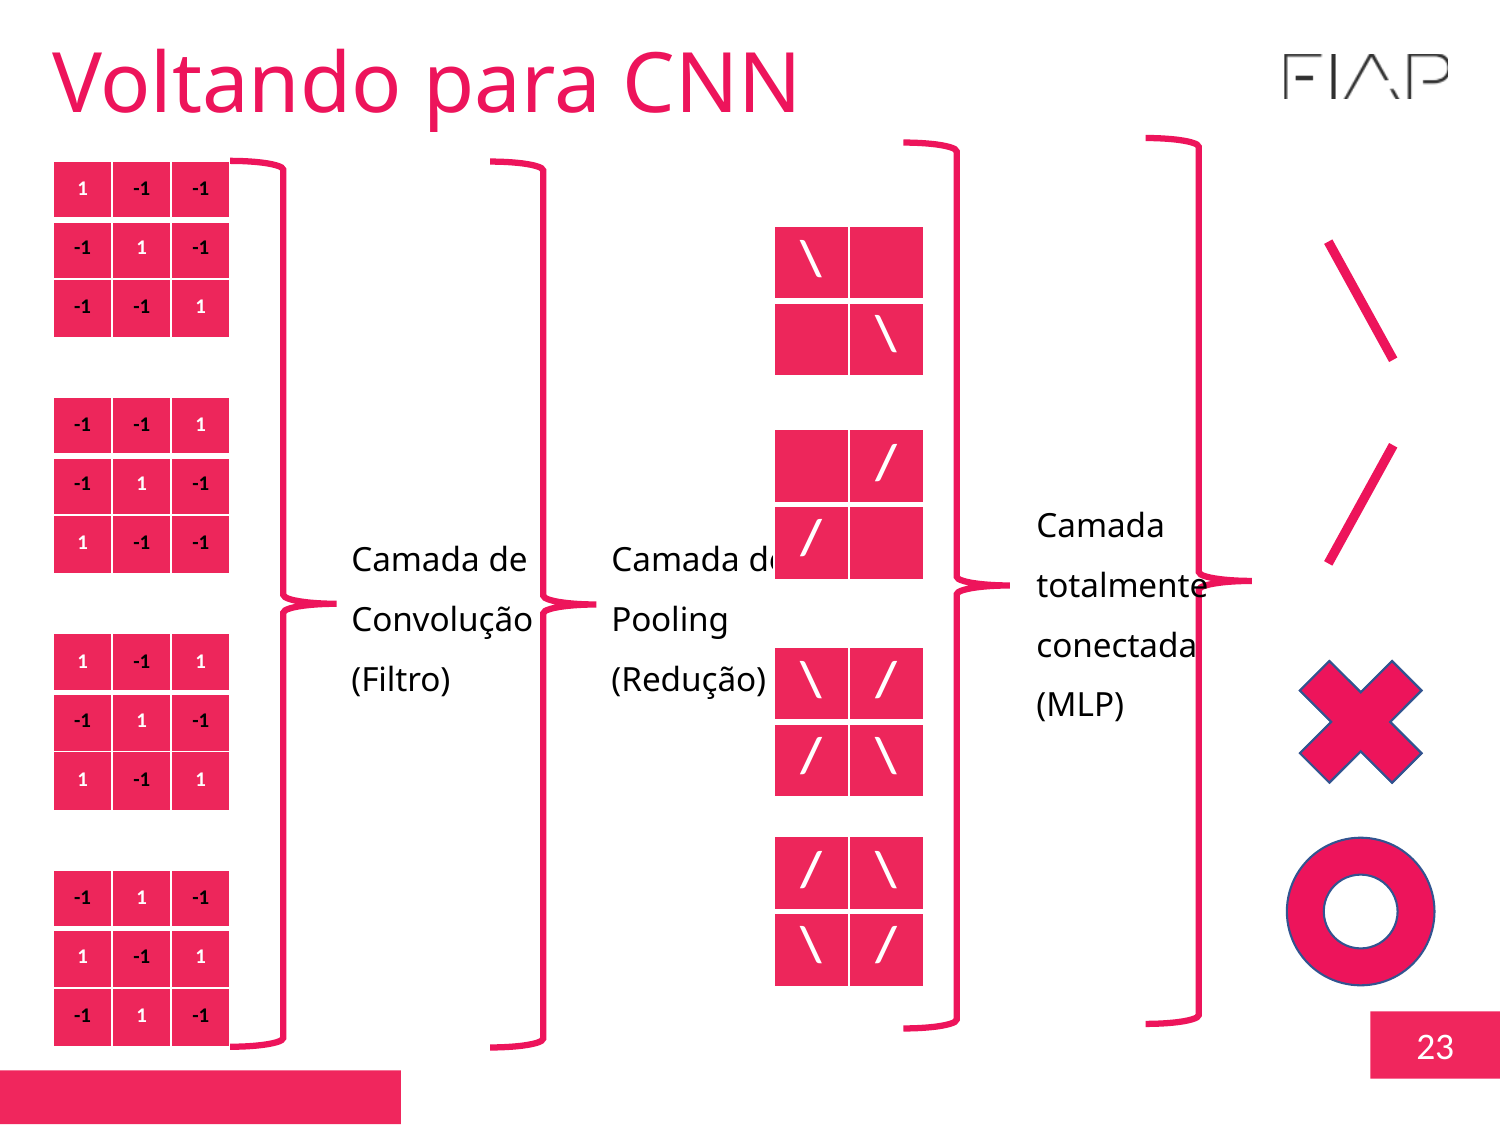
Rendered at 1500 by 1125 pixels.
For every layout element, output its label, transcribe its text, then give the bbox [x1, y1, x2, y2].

table_cell 1 [113, 459, 170, 514]
table_cell 1 [113, 989, 170, 1046]
text_box [1298, 659, 1423, 785]
table_cell -1 [172, 989, 229, 1046]
table_cell -1 [54, 695, 111, 751]
text_box [490, 161, 544, 510]
text_box [903, 142, 1010, 1029]
table_cell / [775, 507, 848, 579]
text_box Camada de Convolução (Filtro) [336, 510, 550, 706]
table_header 1 [54, 634, 111, 690]
table_cell -1 [54, 459, 111, 514]
text_box [230, 160, 336, 1048]
table_header 1 [54, 162, 111, 217]
table_cell -1 [54, 989, 111, 1046]
table_cell \ [775, 914, 848, 986]
text_box [1145, 731, 1200, 1025]
table_cell -1 [113, 516, 170, 573]
table_header / [850, 648, 923, 719]
table_cell -1 [113, 931, 170, 987]
table_cell / [850, 914, 923, 986]
table_cell -1 [172, 516, 229, 573]
table_header \ [775, 227, 848, 298]
table_header -1 [113, 162, 170, 217]
table_header -1 [54, 398, 111, 453]
table_cell 1 [172, 280, 229, 337]
table_cell 1 [172, 752, 229, 810]
table_cell -1 [113, 752, 170, 810]
table_cell \ [850, 725, 923, 796]
text_box Camada de Pooling (Redução) [596, 510, 809, 706]
table_cell -1 [54, 280, 111, 337]
text_box Voltando para CNN [37, 21, 1329, 137]
table_header -1 [113, 634, 170, 690]
table_header [850, 227, 923, 298]
table_header [775, 430, 848, 502]
table_header \ [775, 648, 848, 719]
table_header / [850, 430, 923, 502]
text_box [1328, 445, 1394, 564]
table_header / [775, 837, 848, 909]
table_cell -1 [172, 695, 229, 751]
table_header -1 [113, 398, 170, 453]
table_cell [775, 304, 848, 375]
text_box Camada totalmente conectada (MLP) [1021, 476, 1235, 731]
table_cell 1 [113, 695, 170, 751]
table_cell 1 [172, 931, 229, 987]
text_box [1285, 836, 1436, 987]
table_header -1 [172, 871, 229, 926]
table_cell -1 [172, 223, 229, 278]
table_cell / [775, 725, 848, 796]
text_box [490, 706, 544, 1048]
table_header -1 [54, 871, 111, 926]
table_cell 1 [54, 931, 111, 987]
table_cell -1 [113, 280, 170, 337]
table_header 1 [113, 871, 170, 926]
table_cell [850, 507, 923, 579]
table_cell 1 [54, 516, 111, 573]
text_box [1328, 241, 1394, 360]
table_cell -1 [54, 223, 111, 278]
table_cell 1 [54, 752, 111, 810]
table_cell \ [850, 304, 923, 375]
text_box [550, 599, 596, 610]
table_cell -1 [172, 459, 229, 514]
table_header 1 [172, 634, 229, 690]
text_box [1145, 137, 1200, 476]
table_header 1 [172, 398, 229, 453]
table_header \ [850, 837, 923, 909]
table_cell 1 [113, 223, 170, 278]
table_header -1 [172, 162, 229, 217]
